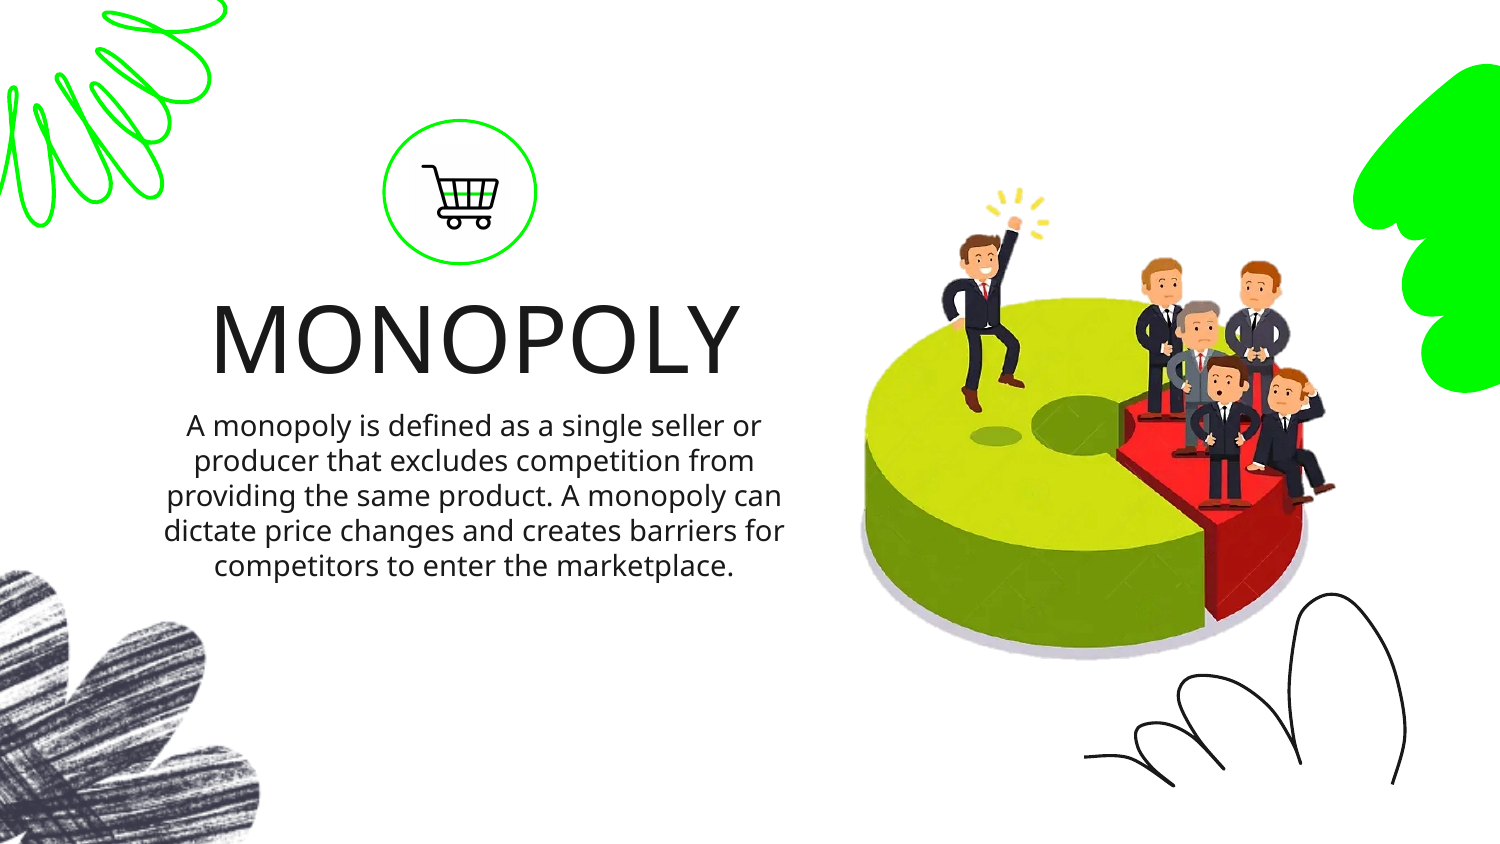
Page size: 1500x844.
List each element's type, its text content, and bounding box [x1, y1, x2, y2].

title MONOPOLY [118, 269, 775, 392]
text_box [1084, 743, 1405, 786]
picture [0, 481, 351, 844]
subtitle A monopoly is defined as a single seller or producer that excludes competition from providing the same product. A monopoly can dictate price changes and creates barriers for competitors to enter the marketplace. [118, 392, 775, 614]
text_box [383, 120, 536, 264]
picture [780, 111, 1406, 738]
